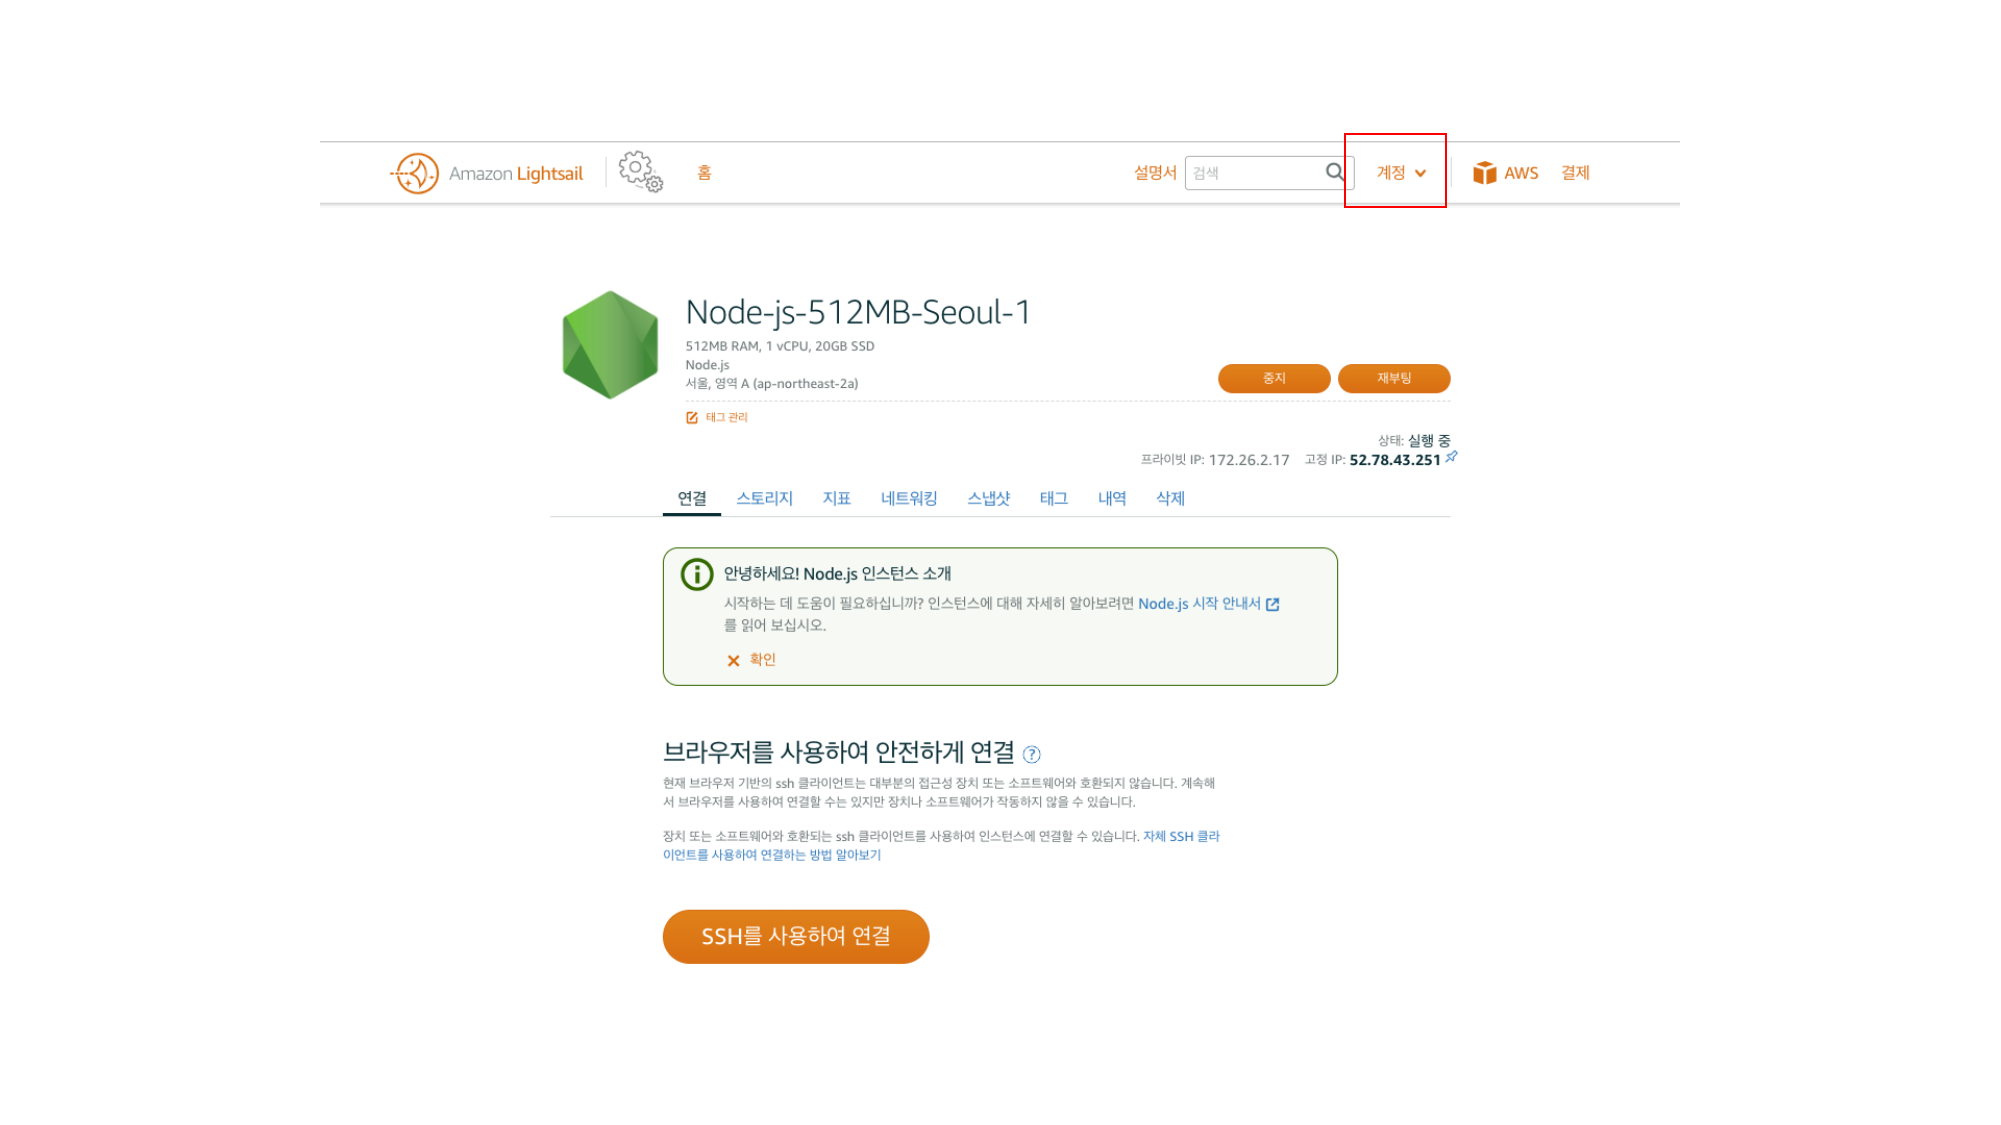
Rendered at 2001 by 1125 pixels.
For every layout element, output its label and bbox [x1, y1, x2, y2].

picture [320, 134, 1680, 991]
